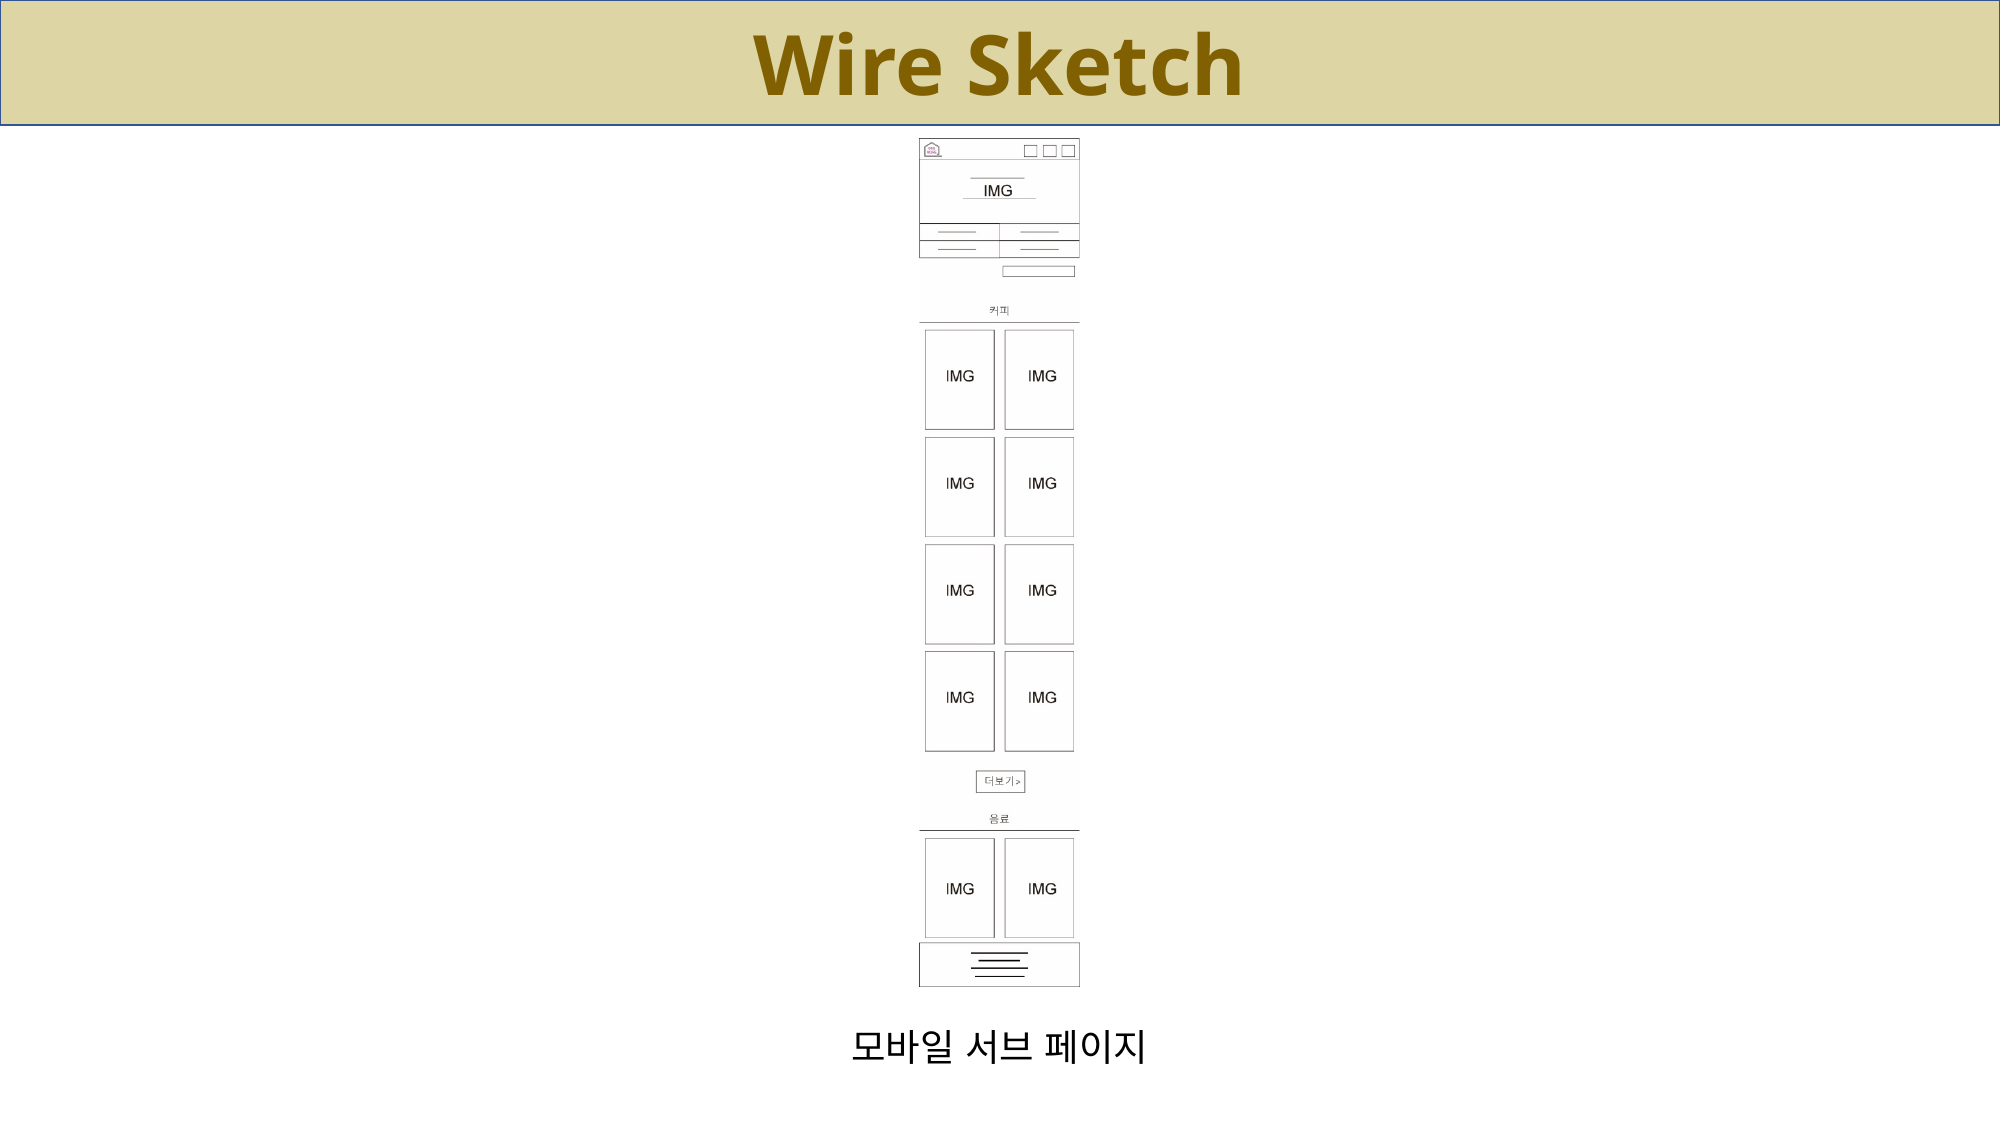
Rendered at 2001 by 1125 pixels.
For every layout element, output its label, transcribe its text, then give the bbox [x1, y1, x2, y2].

text_box Wire Sketch [738, 4, 1262, 120]
picture [919, 138, 1080, 987]
text_box [0, 0, 2000, 126]
text_box 모바일 서브 페이지 [836, 1016, 1164, 1077]
